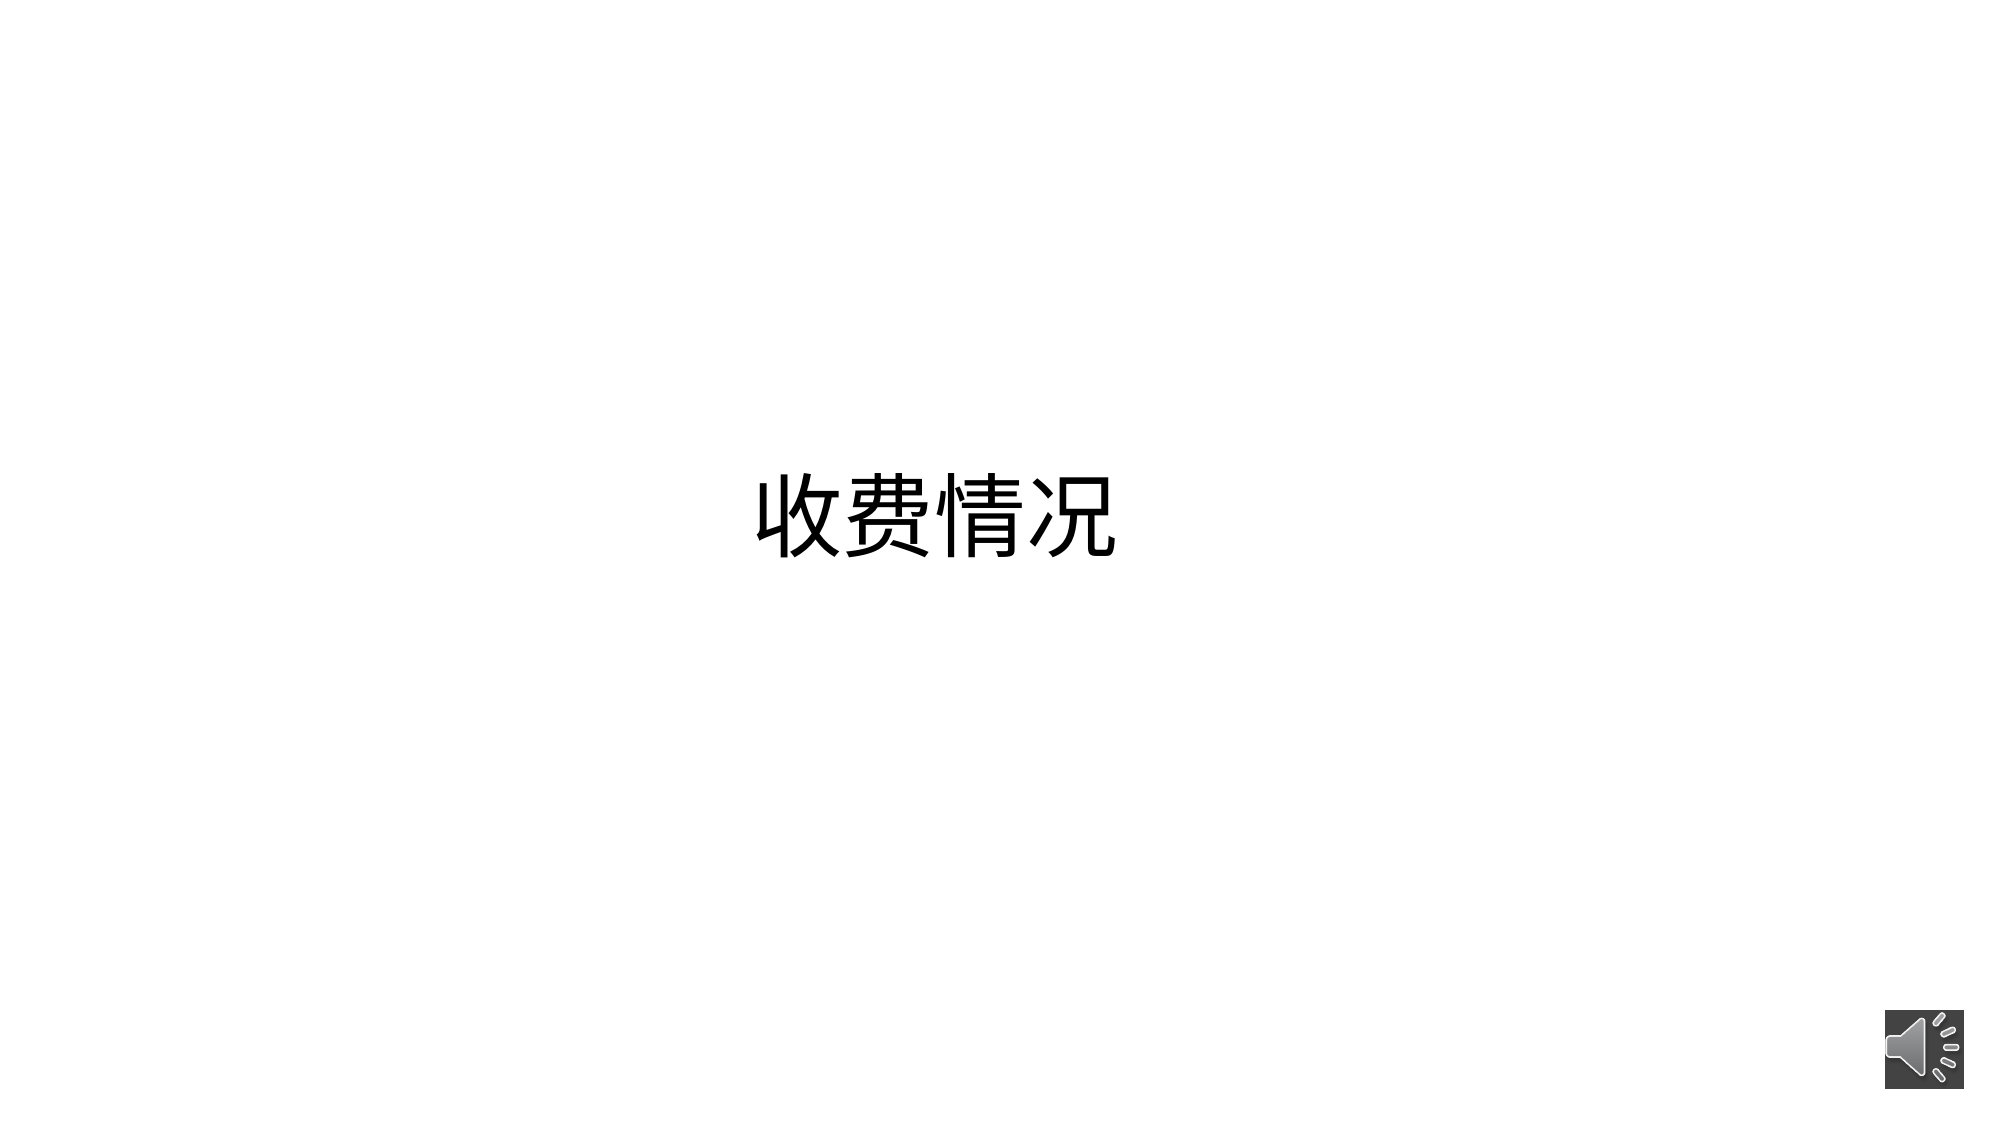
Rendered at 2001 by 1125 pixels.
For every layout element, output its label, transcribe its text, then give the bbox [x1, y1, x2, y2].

title 收费情况 [735, 412, 2000, 630]
picture [1884, 1009, 1965, 1090]
